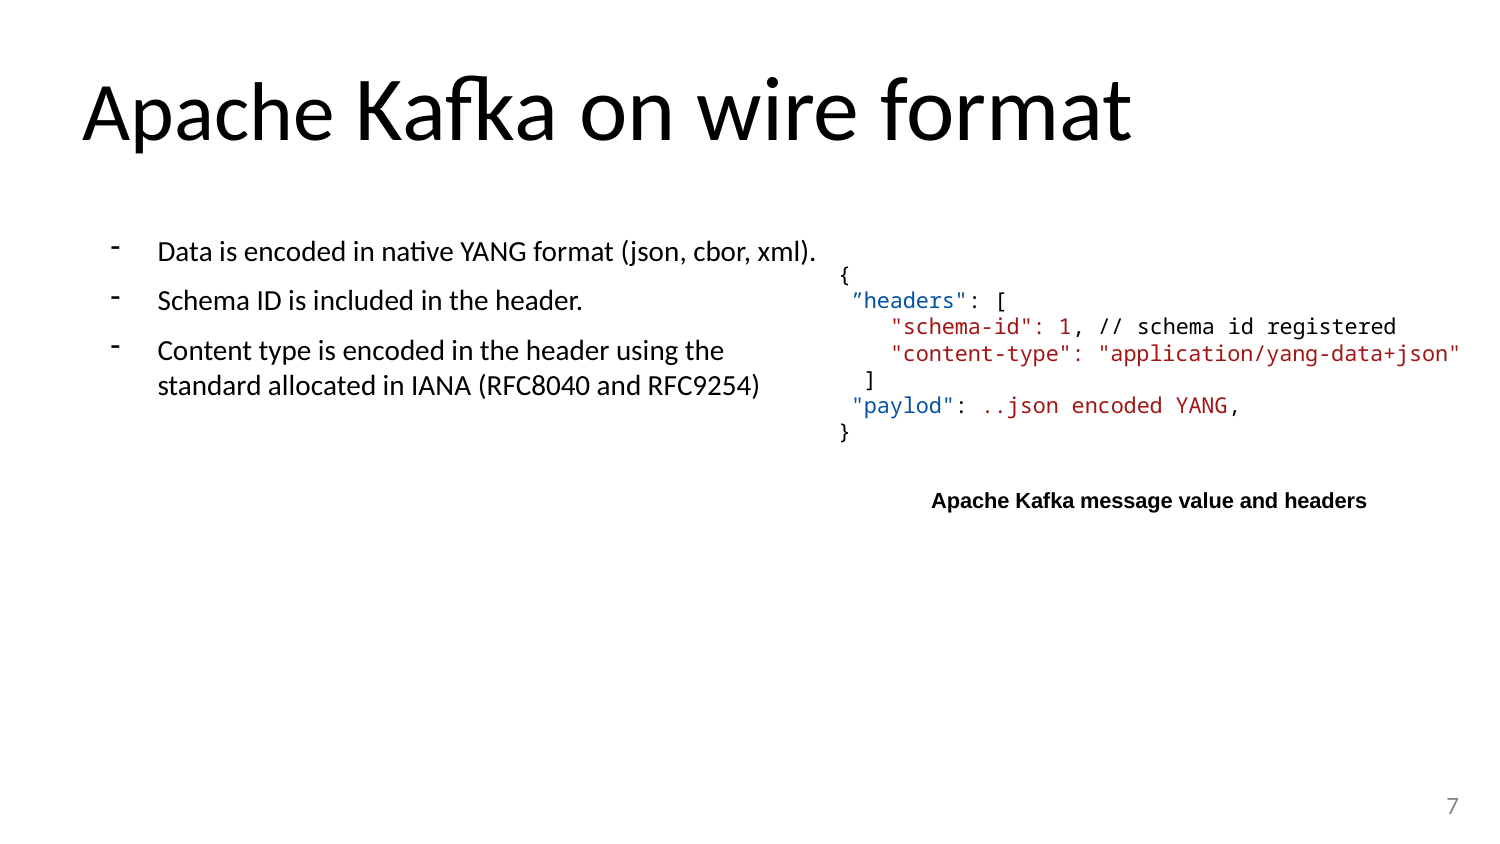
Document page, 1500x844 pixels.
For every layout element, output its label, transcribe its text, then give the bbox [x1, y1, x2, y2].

text_box Apache Kafka message value and headers [916, 479, 1383, 521]
text_box { ”headers": [ "schema-id": 1, // schema id registered "content-type": "application/yang-data+json" ] "paylod": ..json encoded YANG, } [823, 253, 1500, 452]
title Apache Kafka on wire format [75, 33, 1425, 175]
text_box Data is encoded in native YANG format (json, cbor, xml). Schema ID is included in the header. Content type is encoded in the header using the standard allocated in IANA (RFC8040 and RFC9254) [103, 224, 835, 631]
slide_number 7 [1436, 552, 1467, 844]
